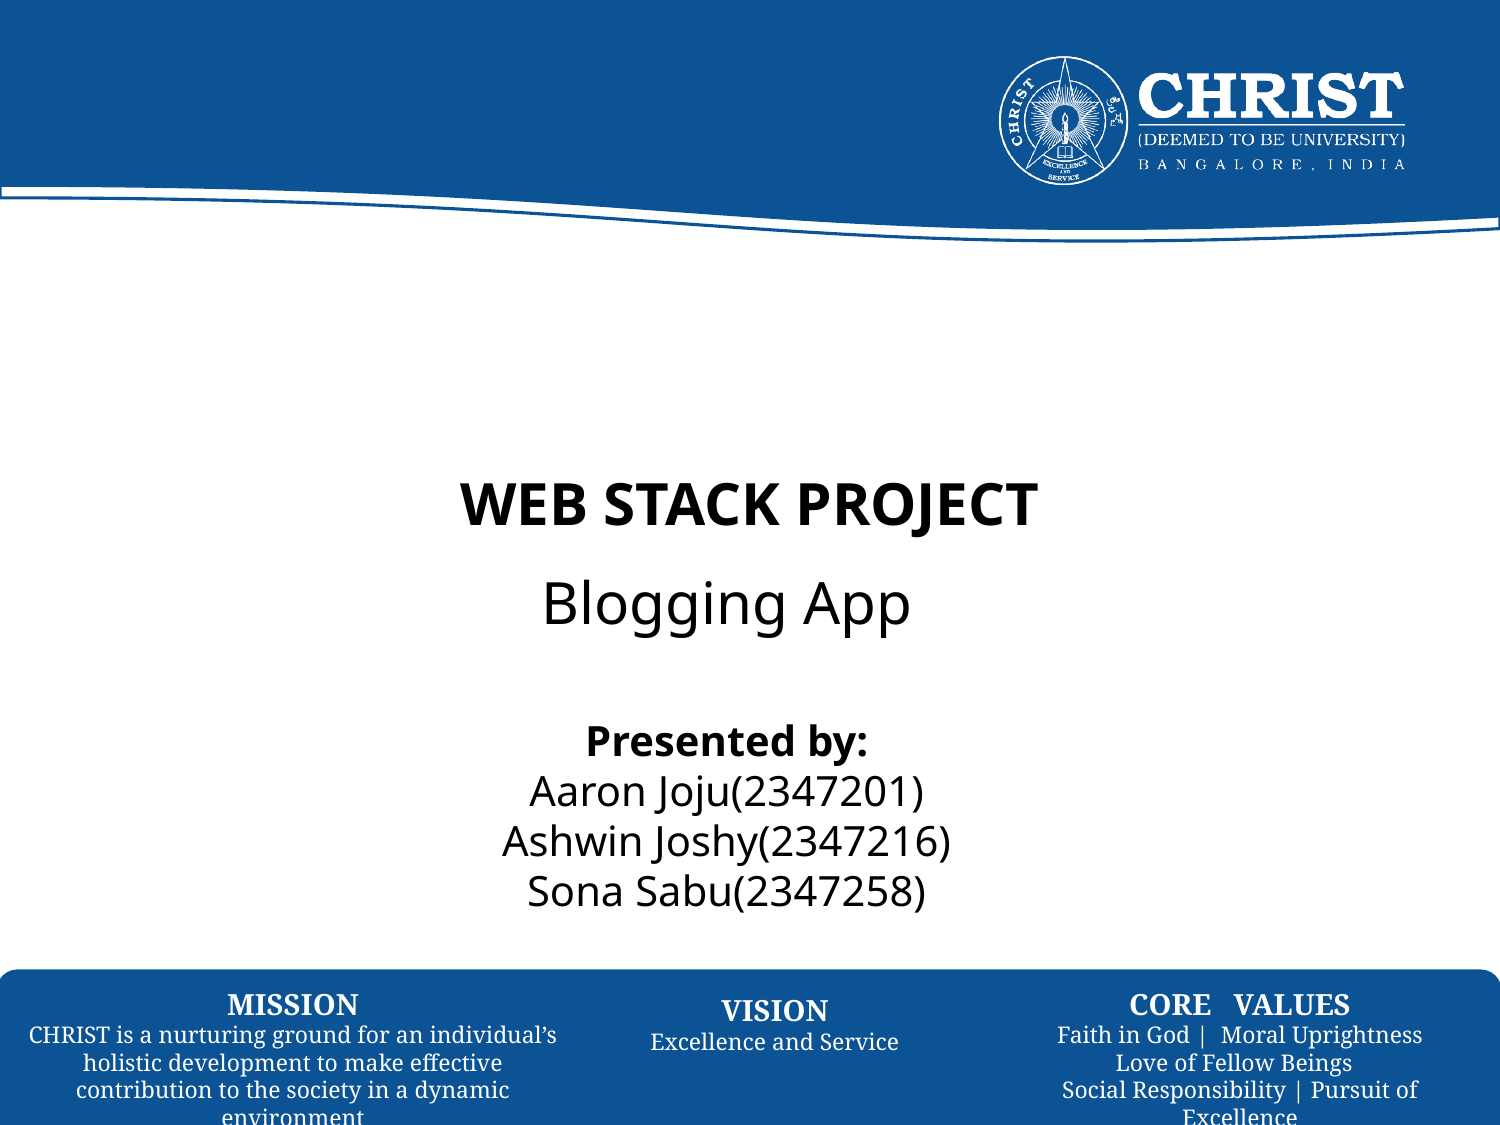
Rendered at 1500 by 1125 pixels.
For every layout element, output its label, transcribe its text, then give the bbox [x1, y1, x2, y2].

text_box Presented by: Aaron Joju(2347201) Ashwin Joshy(2347216) Sona Sabu(2347258) [431, 699, 1022, 930]
title WEB STACK PROJECT [51, 307, 1449, 553]
text_box Blogging App [480, 551, 973, 652]
picture [975, 38, 1429, 203]
